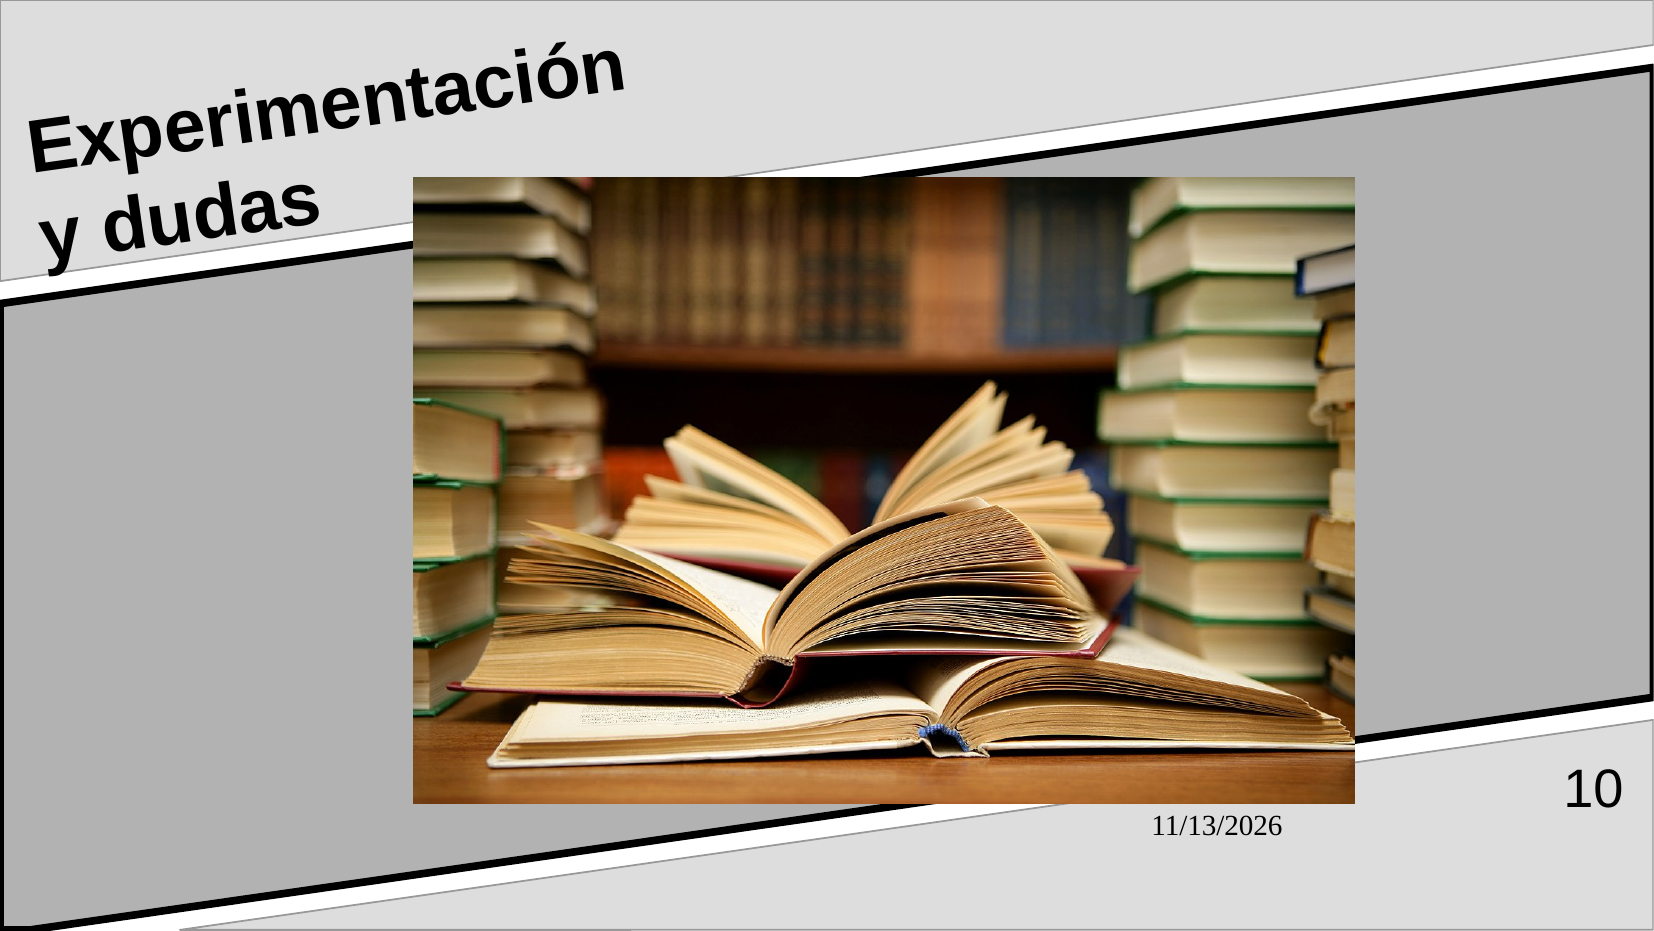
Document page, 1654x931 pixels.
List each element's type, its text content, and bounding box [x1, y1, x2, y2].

picture [413, 177, 1355, 805]
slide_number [1151, 806, 1624, 871]
slide_number 10 [1210, 752, 1624, 806]
title Experimentación y dudas [22, 0, 1506, 266]
